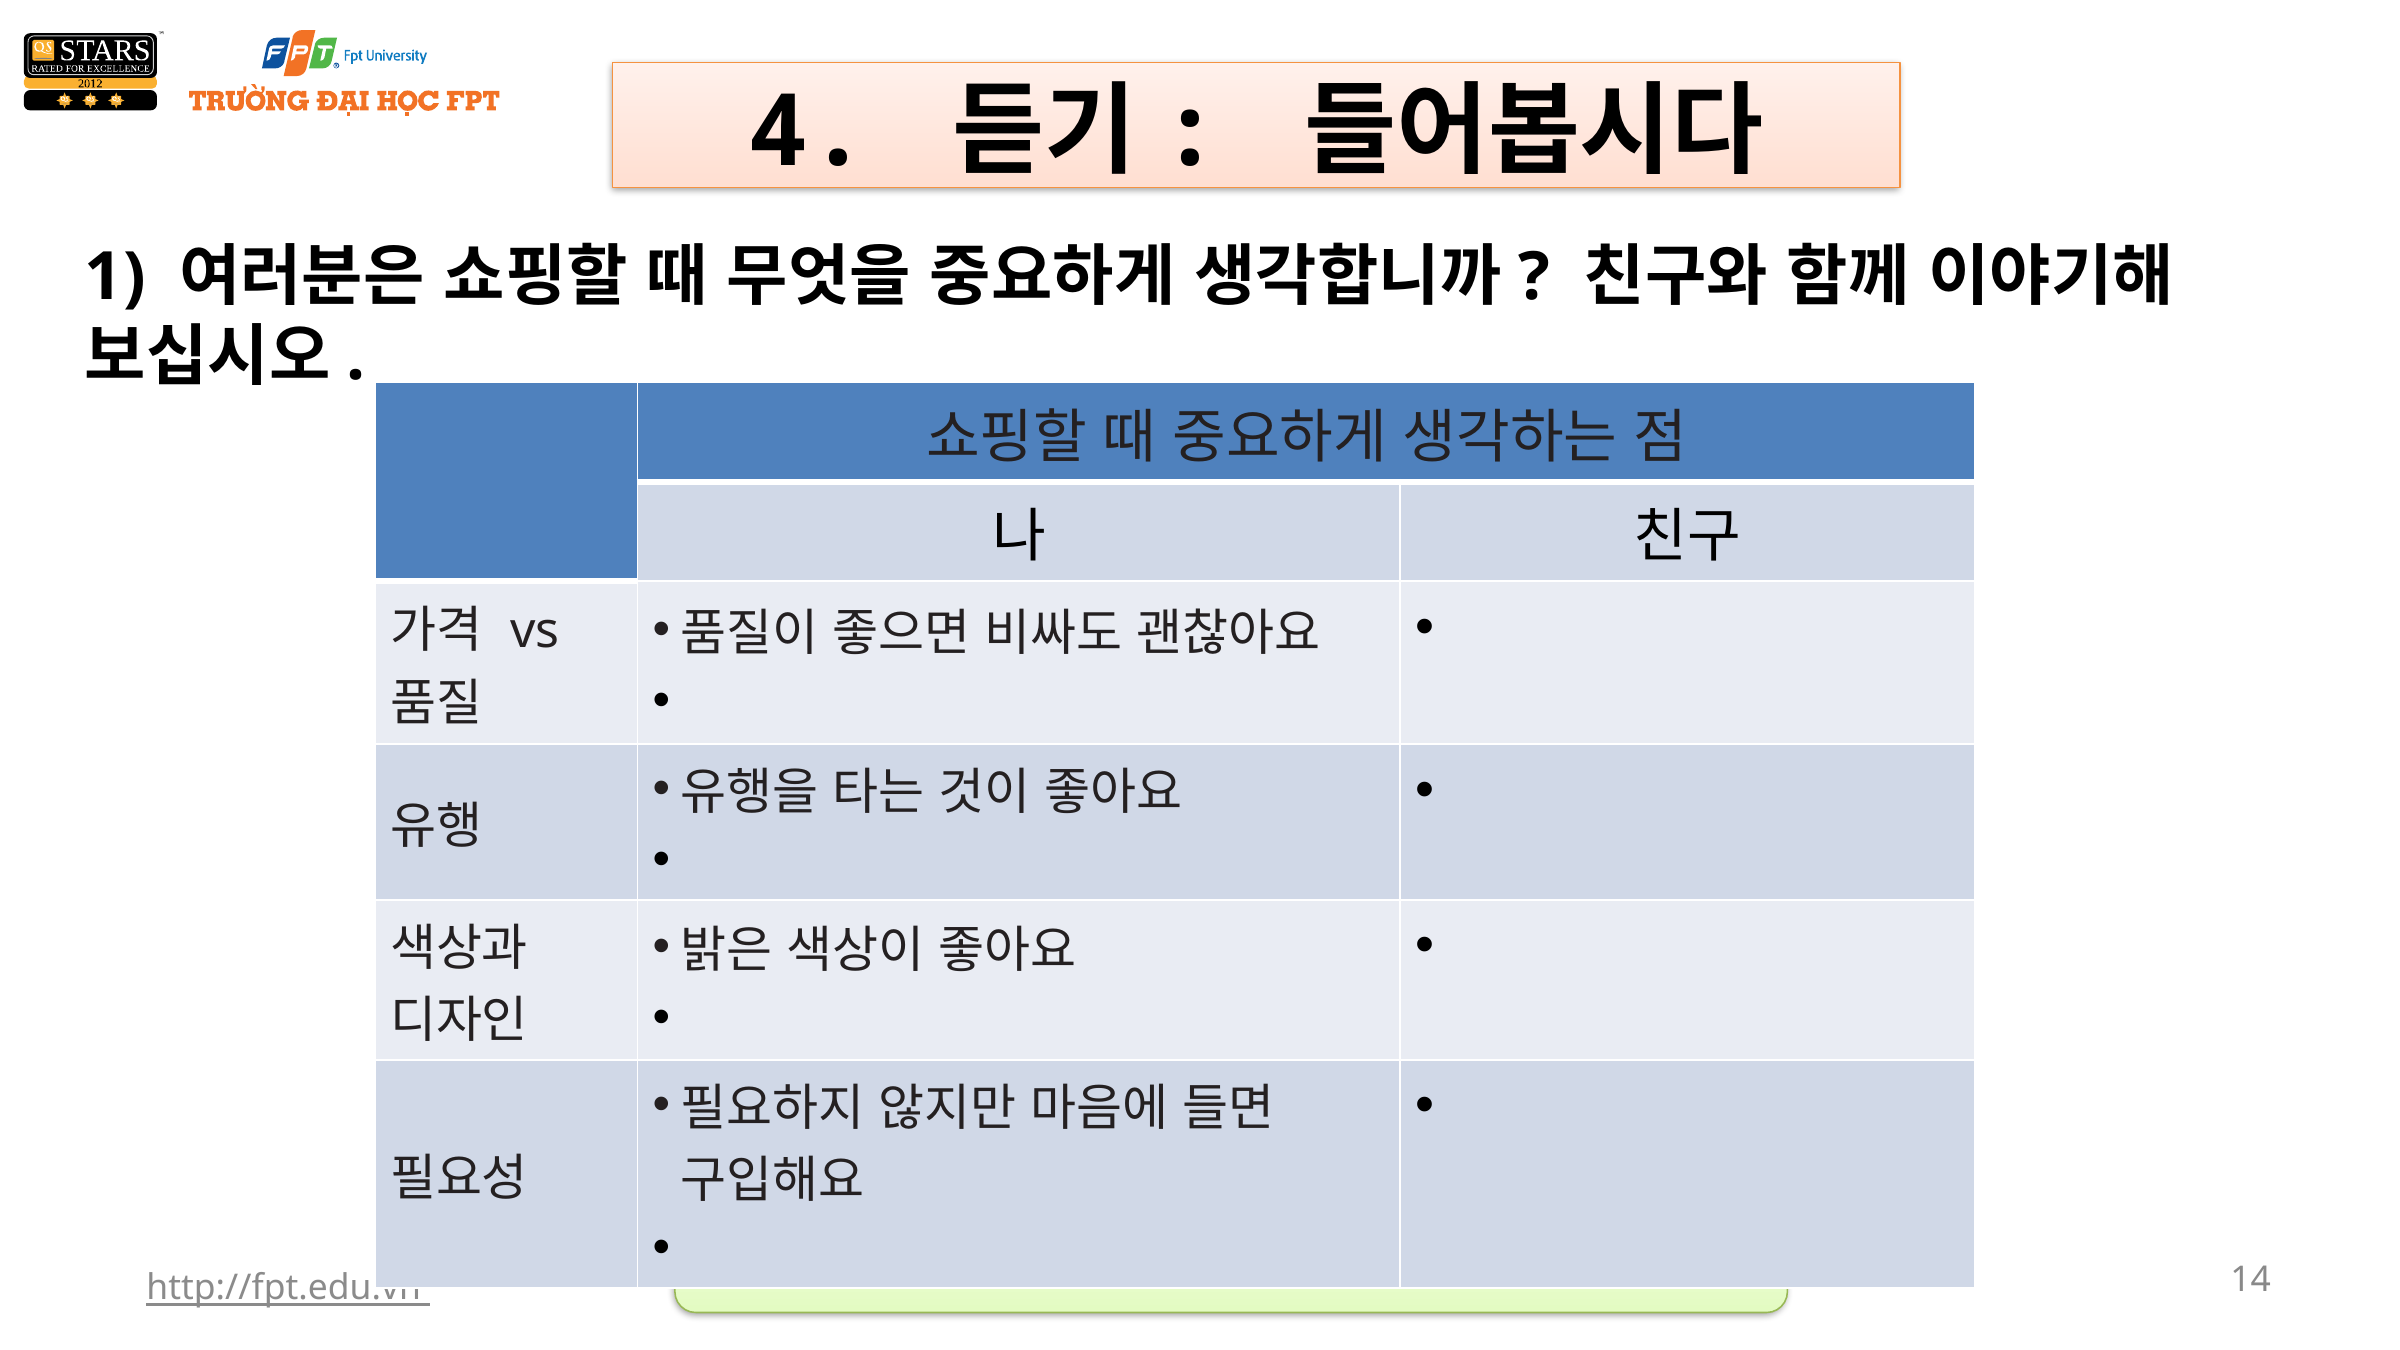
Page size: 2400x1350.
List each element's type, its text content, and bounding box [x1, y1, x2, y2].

table_cell 나 [638, 485, 1399, 580]
table_header 쇼핑할 때 중요하게 생각하는 점 [638, 383, 1974, 479]
table_cell 친구 [1401, 485, 1974, 580]
table_cell 가격 vs 품질 [376, 584, 637, 743]
text_box 1) 여러분은 쇼핑할 때 무엇을 중요하게 생각합니까? 친구와 함께 이야기해 보십시오. [69, 225, 2395, 325]
table_cell 품질이 좋으면 비싸도 괜찮아요 [638, 582, 1399, 743]
table_cell 밝은 색상이 좋아요 [638, 901, 1399, 1059]
table_header [376, 383, 637, 578]
footer http://fpt.edu.vn [125, 1250, 885, 1322]
table_cell 필요성 [376, 1061, 637, 1287]
text_box 4. 듣기: 들어봅시다 [612, 62, 1901, 188]
table_cell [1401, 582, 1974, 743]
table_cell [1401, 745, 1974, 899]
slide_number 14 [2175, 1250, 2293, 1312]
table_cell [1401, 901, 1974, 1059]
table_cell 필요하지 않지만 마음에 들면 구입해요 [638, 1061, 1399, 1287]
table_cell 유행 [376, 745, 637, 899]
table_cell 유행을 타는 것이 좋아요 [638, 745, 1399, 899]
table_cell 색상과 디자인 [376, 901, 637, 1059]
text_box 그룹대로 토론해 보십시오 [674, 1289, 1789, 1314]
table_cell [1401, 1061, 1974, 1287]
